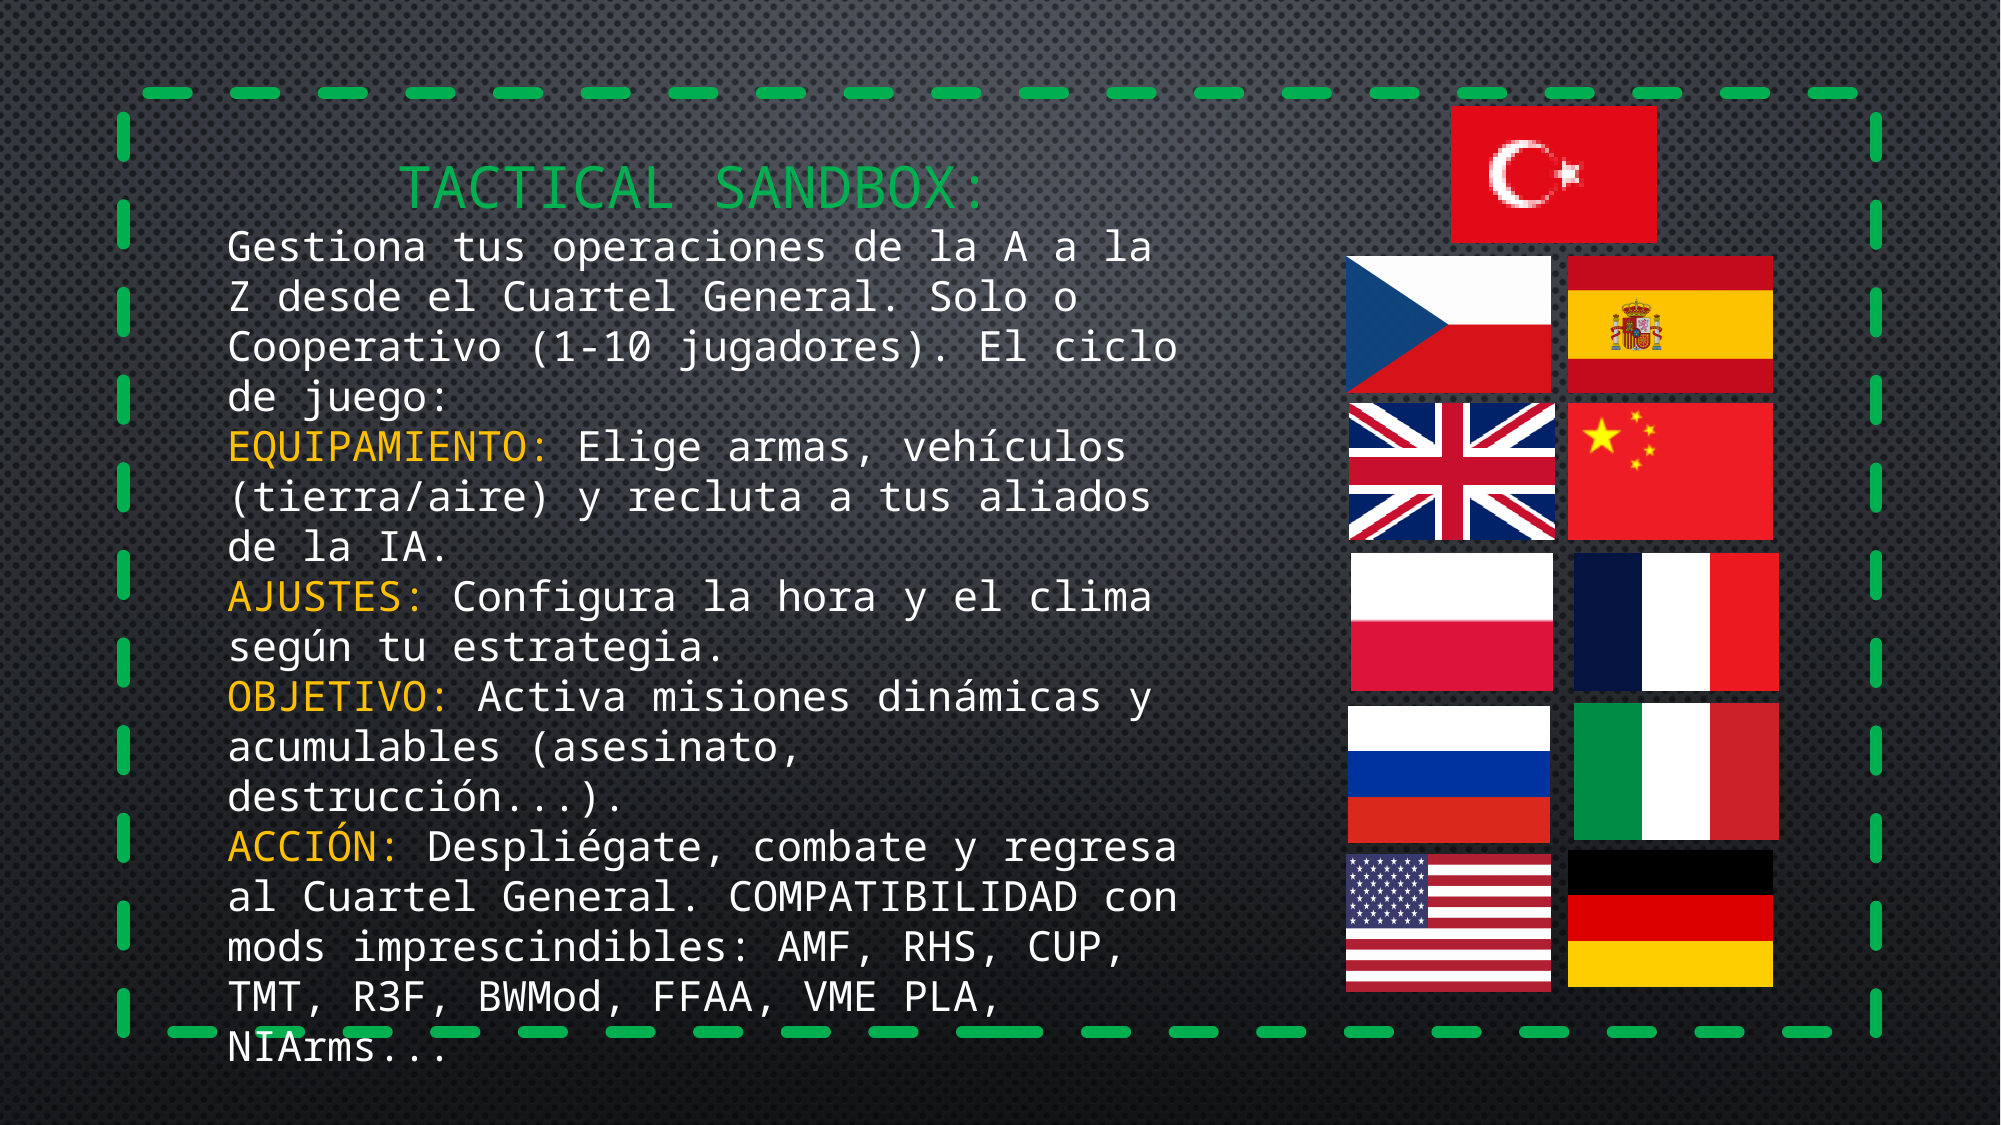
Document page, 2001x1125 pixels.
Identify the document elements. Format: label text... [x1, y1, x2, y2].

picture [1347, 706, 1550, 843]
picture [1568, 850, 1773, 988]
picture [1346, 854, 1552, 992]
picture [1568, 403, 1773, 541]
picture [1451, 106, 1657, 243]
text_box TACTICAL SANDBOX: Gestiona tus operaciones de la A a la Z desde el Cuartel General. Solo o Cooperativo (1-10 jugadores). El ciclo de juego: EQUIPAMIENTO: Elige armas, vehículos (tierra/aire) y recluta a tus aliados de la IA. AJUSTES: Configura la hora y el clima según tu estrategia. OBJETIVO: Activa misiones dinámicas y acumulables (asesinato, destrucción...). ACCIÓN: Despliégate, combate y regresa al Cuartel General. COMPATIBILIDAD con mods imprescindibles: AMF, RHS, CUP, TMT, R3F, BWMod, FFAA, VME PLA, NIArms... [212, 142, 1213, 1078]
picture [1573, 553, 1779, 691]
text_box [122, 92, 1878, 1033]
picture [1568, 256, 1773, 394]
picture [1349, 403, 1555, 541]
picture [1573, 703, 1779, 841]
picture [1346, 256, 1552, 394]
picture [1350, 553, 1553, 691]
